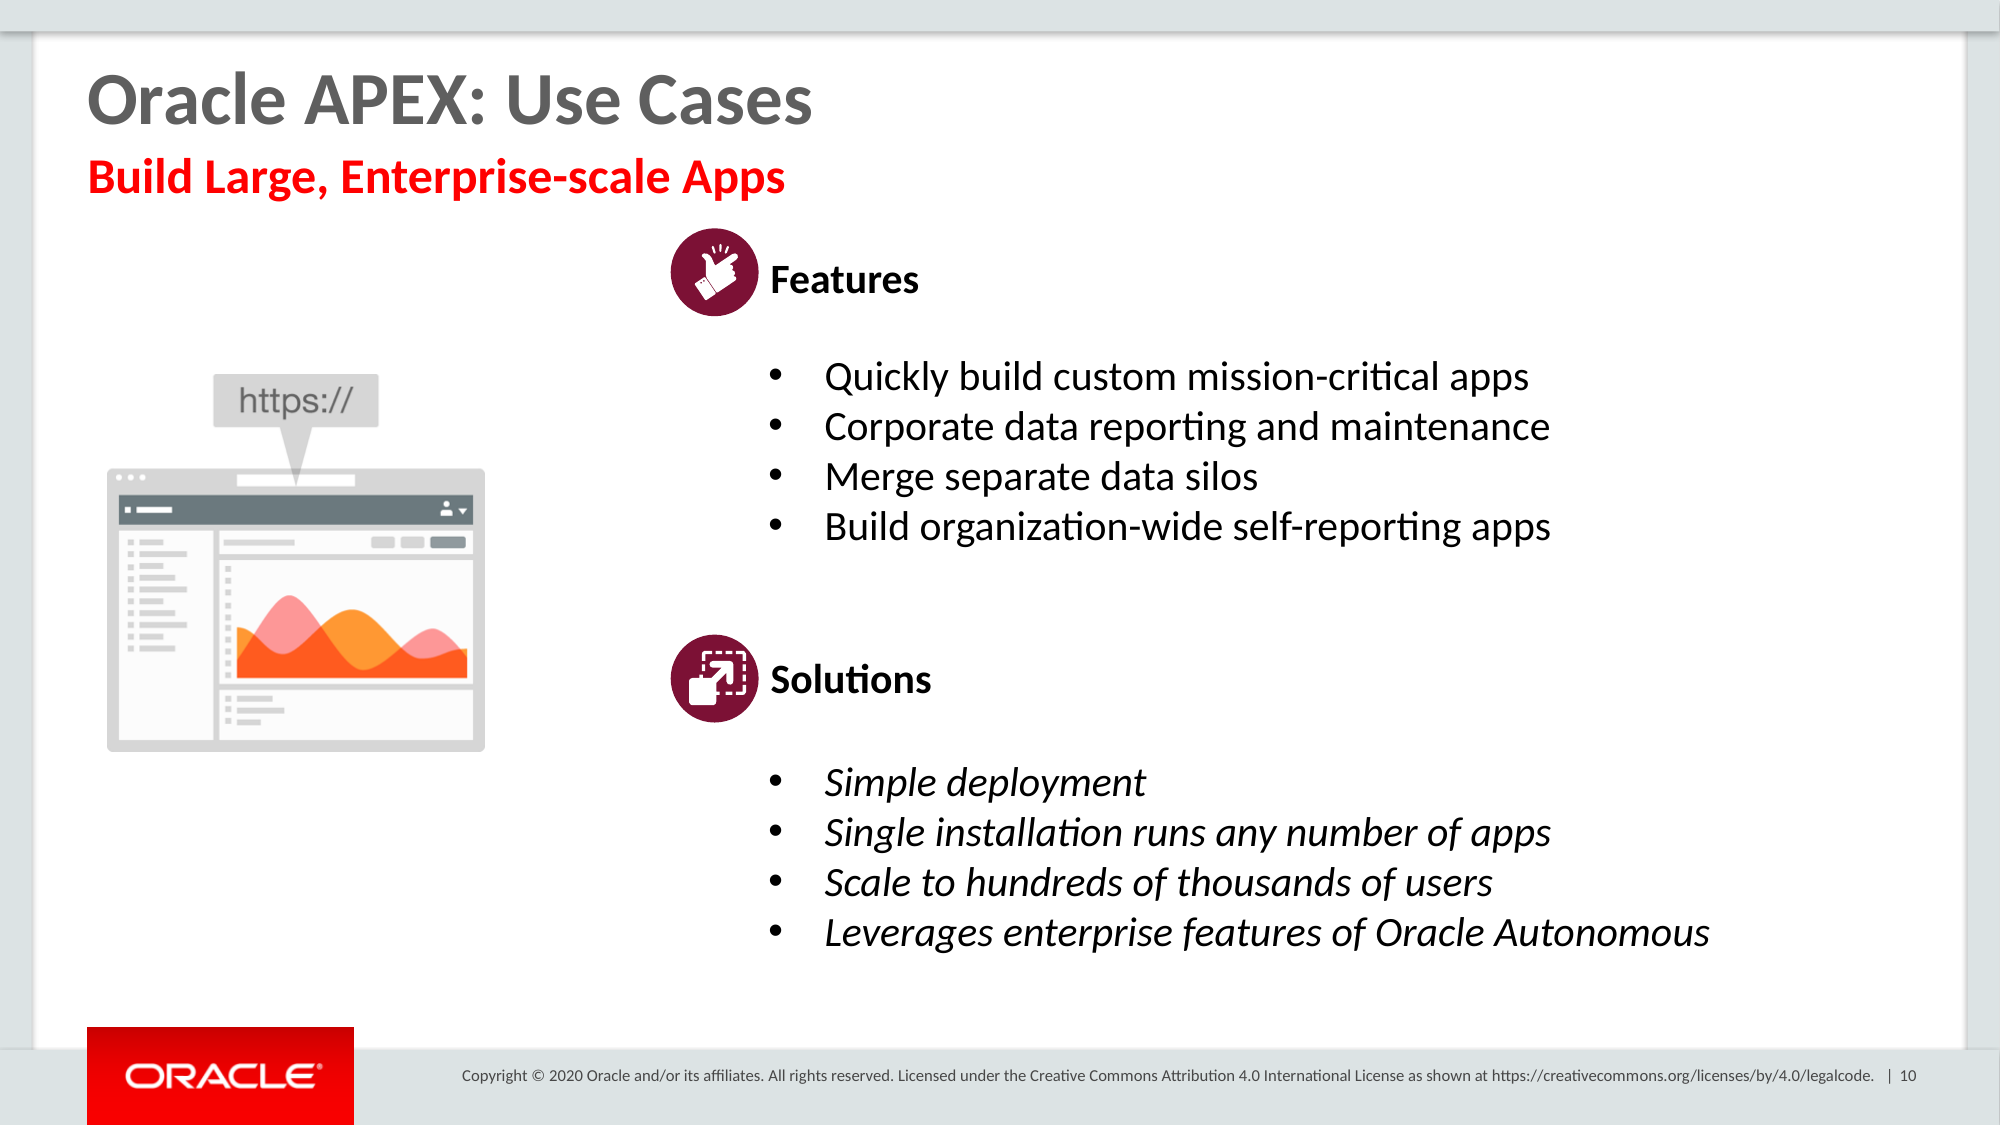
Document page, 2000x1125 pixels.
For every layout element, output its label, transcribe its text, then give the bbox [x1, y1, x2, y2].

picture [107, 374, 486, 753]
picture [87, 1027, 354, 1125]
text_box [688, 650, 747, 706]
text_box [694, 243, 739, 301]
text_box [670, 228, 1739, 560]
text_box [670, 634, 1739, 966]
text_box Build Large, Enterprise-scale Apps [87, 149, 1900, 206]
title Oracle APEX: Use Cases [87, 66, 1913, 213]
